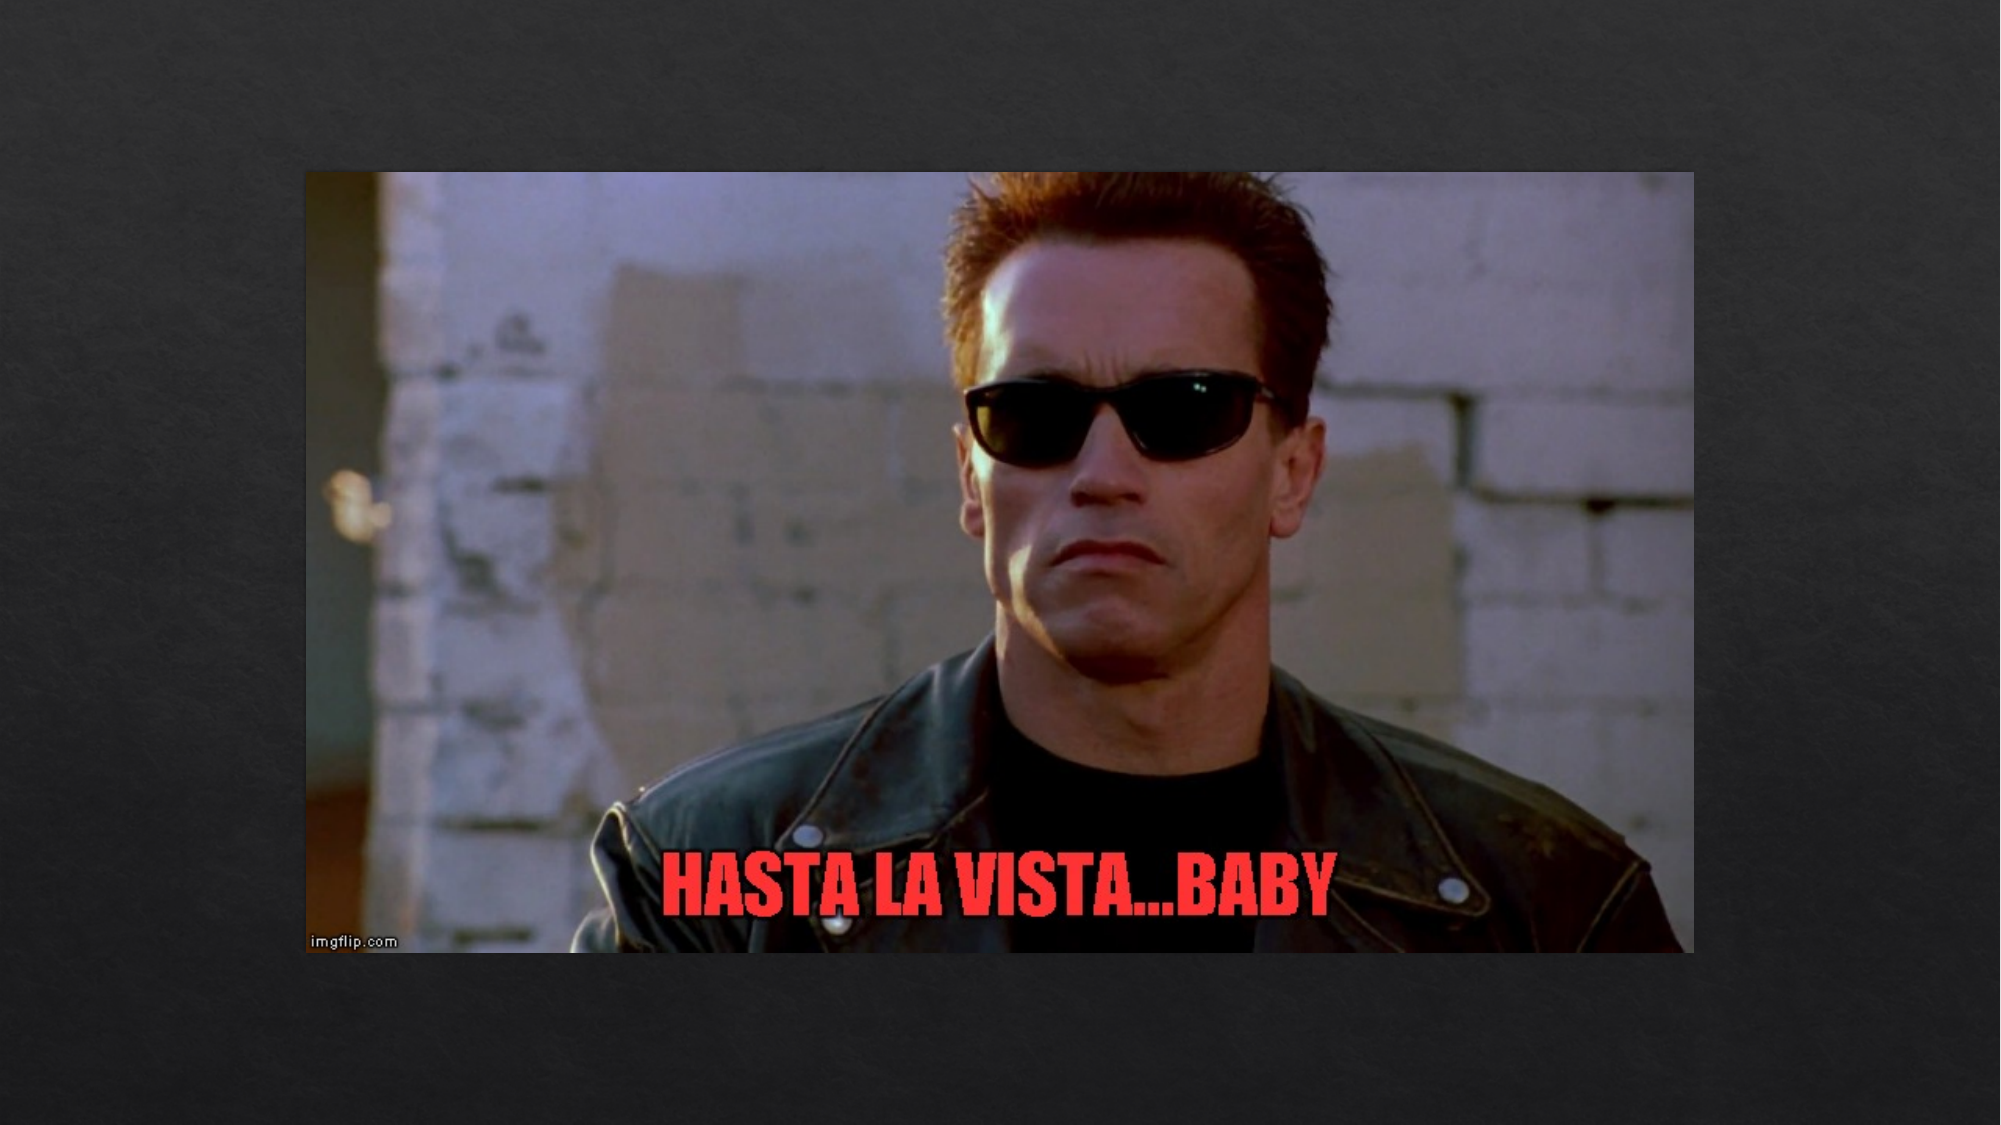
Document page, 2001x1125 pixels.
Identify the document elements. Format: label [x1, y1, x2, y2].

list [305, 172, 1694, 953]
